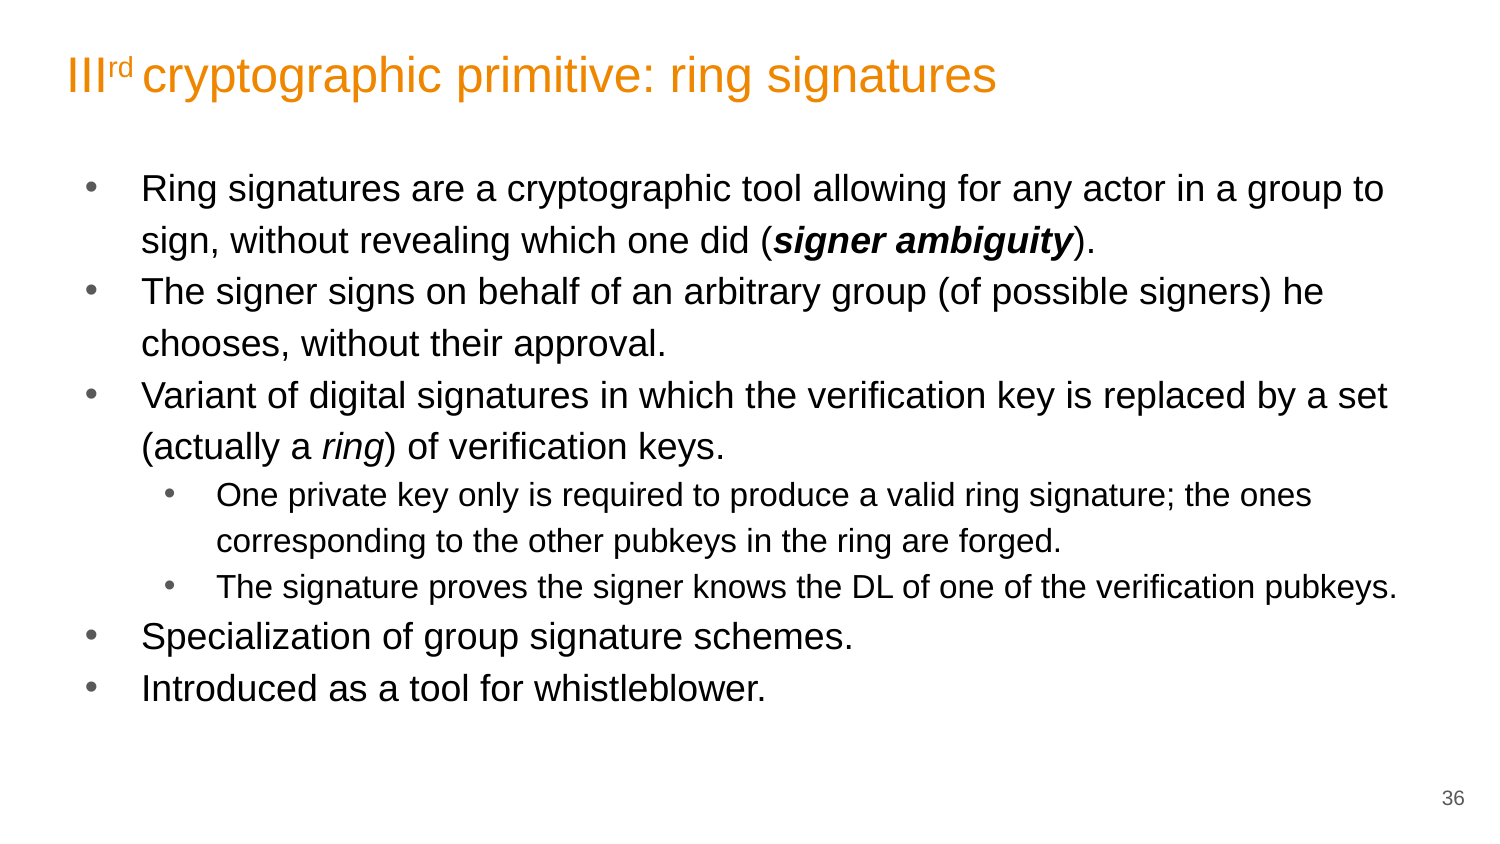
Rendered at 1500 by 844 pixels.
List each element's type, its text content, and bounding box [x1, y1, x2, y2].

title IIIrd cryptographic primitive: ring signatures [51, 27, 1449, 122]
list Ring signatures are a cryptographic tool allowing for any actor in a group to sign, without revealing which one did (signer ambiguity). The signer signs on behalf of an arbitrary group (of possible signers) he chooses, without their approval. Variant of digital signatures in which the verification key is replaced by a set (actually a ring) of verification keys. One private key only is required to produce a valid ring signature; the ones corresponding to the other pubkeys in the ring are forged. The signature proves the signer knows the DL of one of the verification pubkeys. Specialization of group signature schemes. Introduced as a tool for whistleblower. [51, 142, 1449, 703]
slide_number 36 [1389, 764, 1480, 830]
